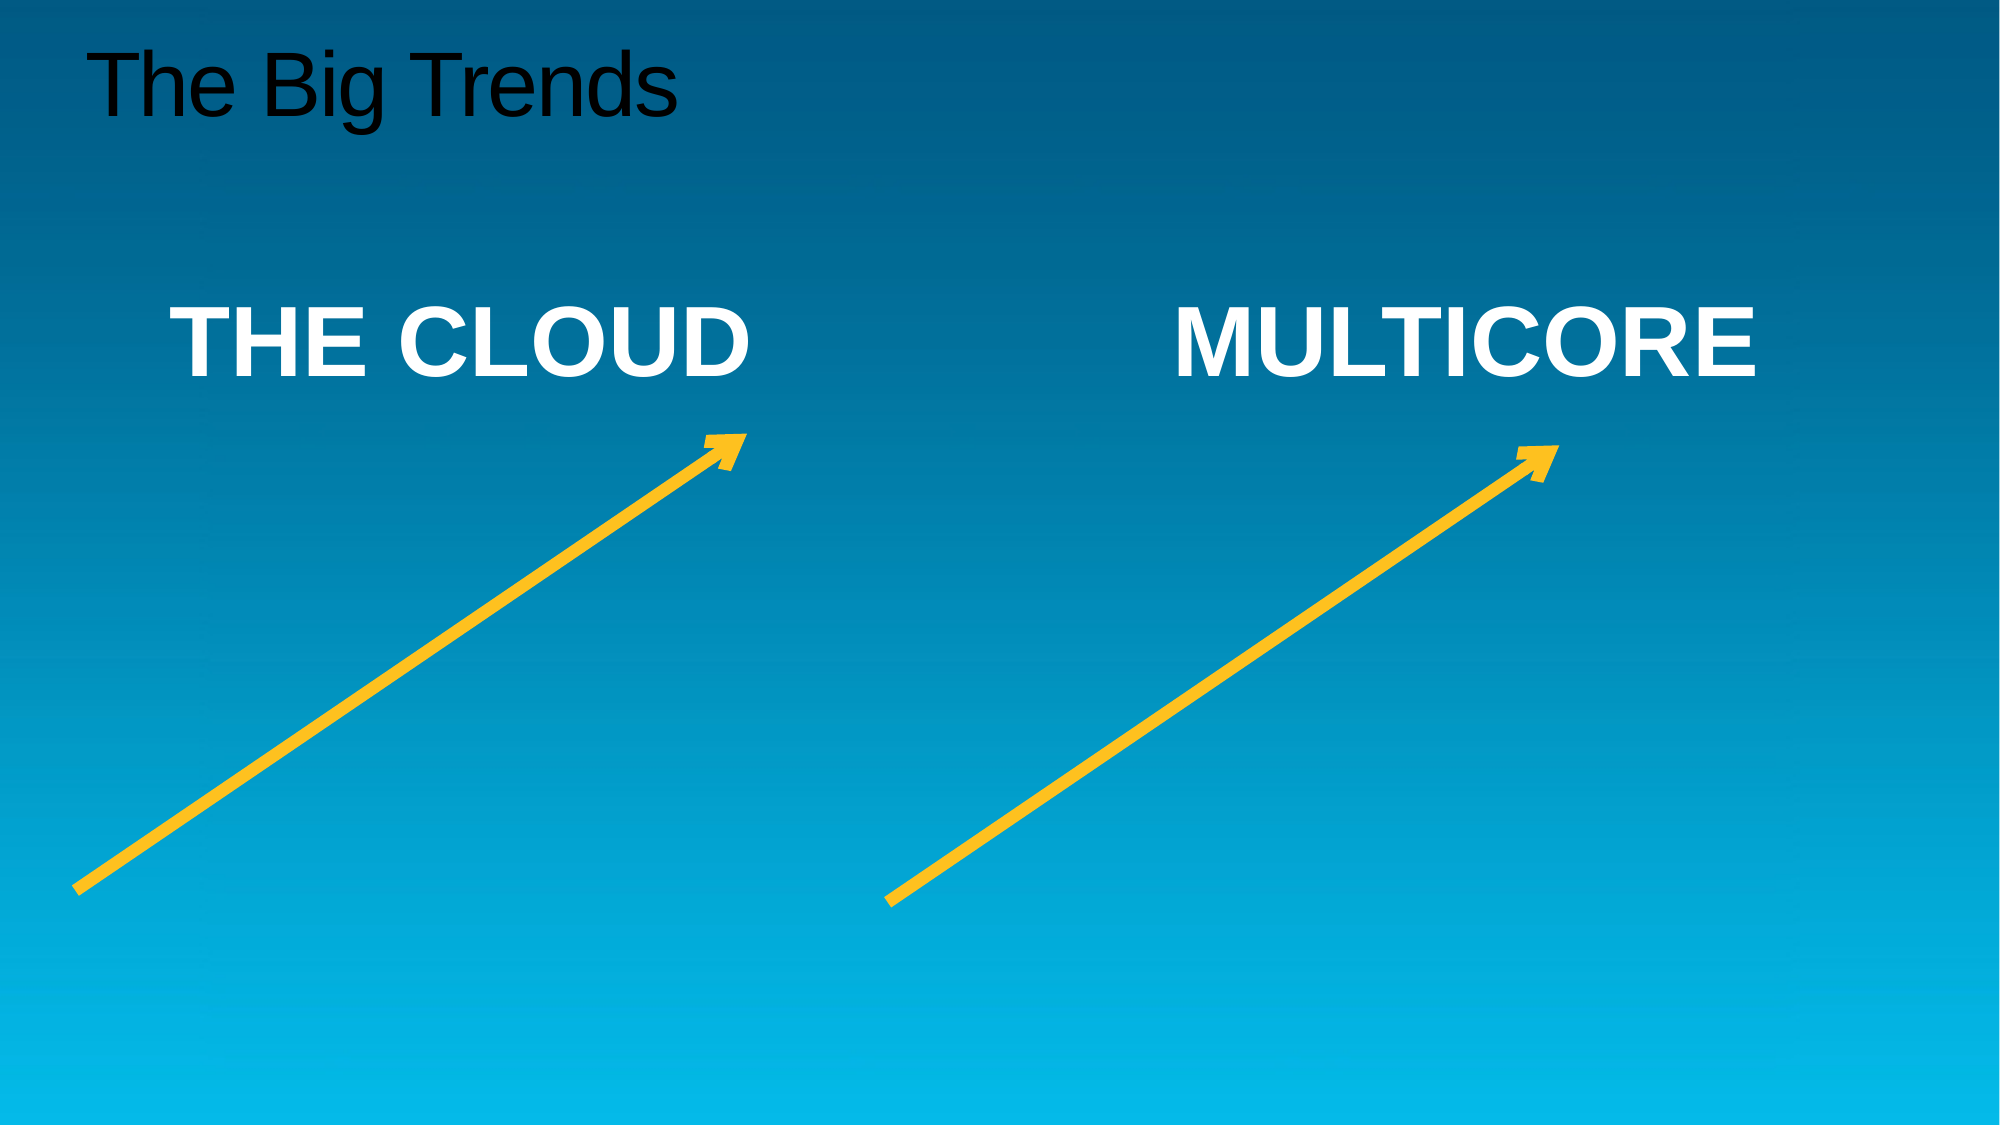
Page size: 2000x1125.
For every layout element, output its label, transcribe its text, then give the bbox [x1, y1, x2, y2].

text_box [887, 445, 1560, 903]
text_box MULTICORE [1157, 269, 1775, 405]
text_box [75, 433, 748, 891]
title The Big Trends [85, 37, 1914, 138]
text_box THE CLOUD [154, 269, 768, 405]
